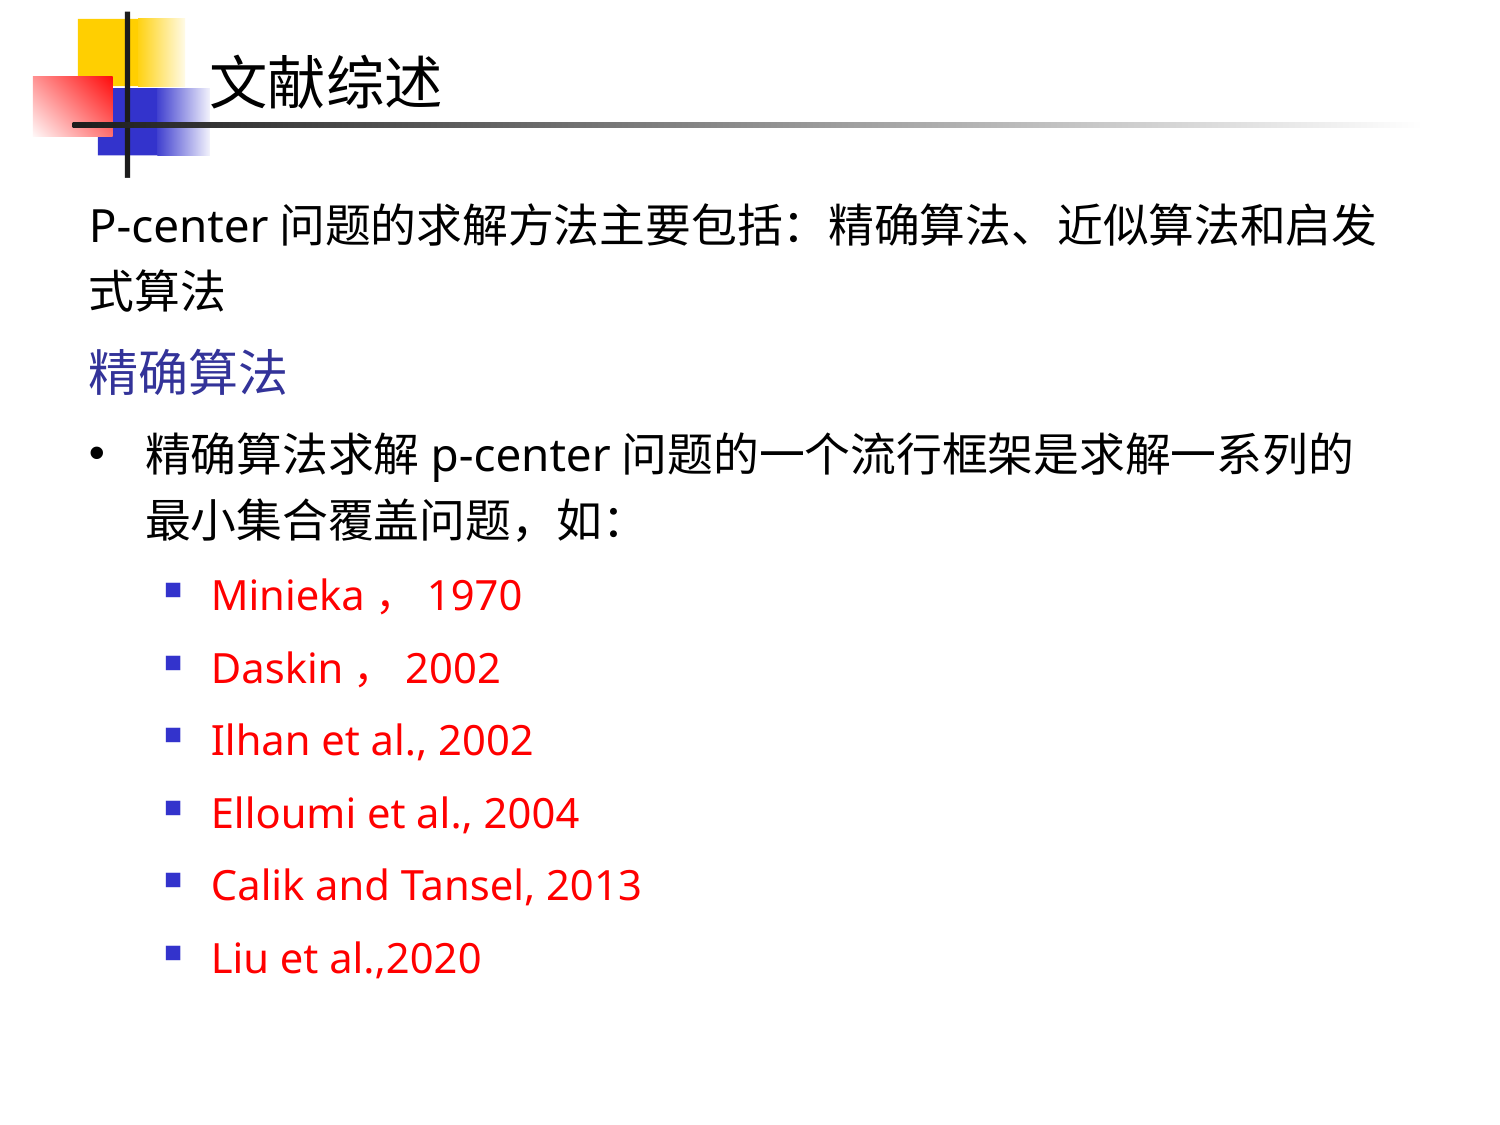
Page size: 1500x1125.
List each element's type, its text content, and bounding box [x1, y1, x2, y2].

text_box P-center问题的求解方法主要包括：精确算法、近似算法和启发式算法 精确算法 精确算法求解p-center问题的一个流行框架是求解一系列的最小集合覆盖问题，如： Minieka，1970 Daskin，2002 Ilhan et al., 2002 Elloumi et al., 2004 Calik and Tansel, 2013 Liu et al.,2020 [73, 177, 1396, 1027]
title 文献综述 [194, 35, 1353, 124]
